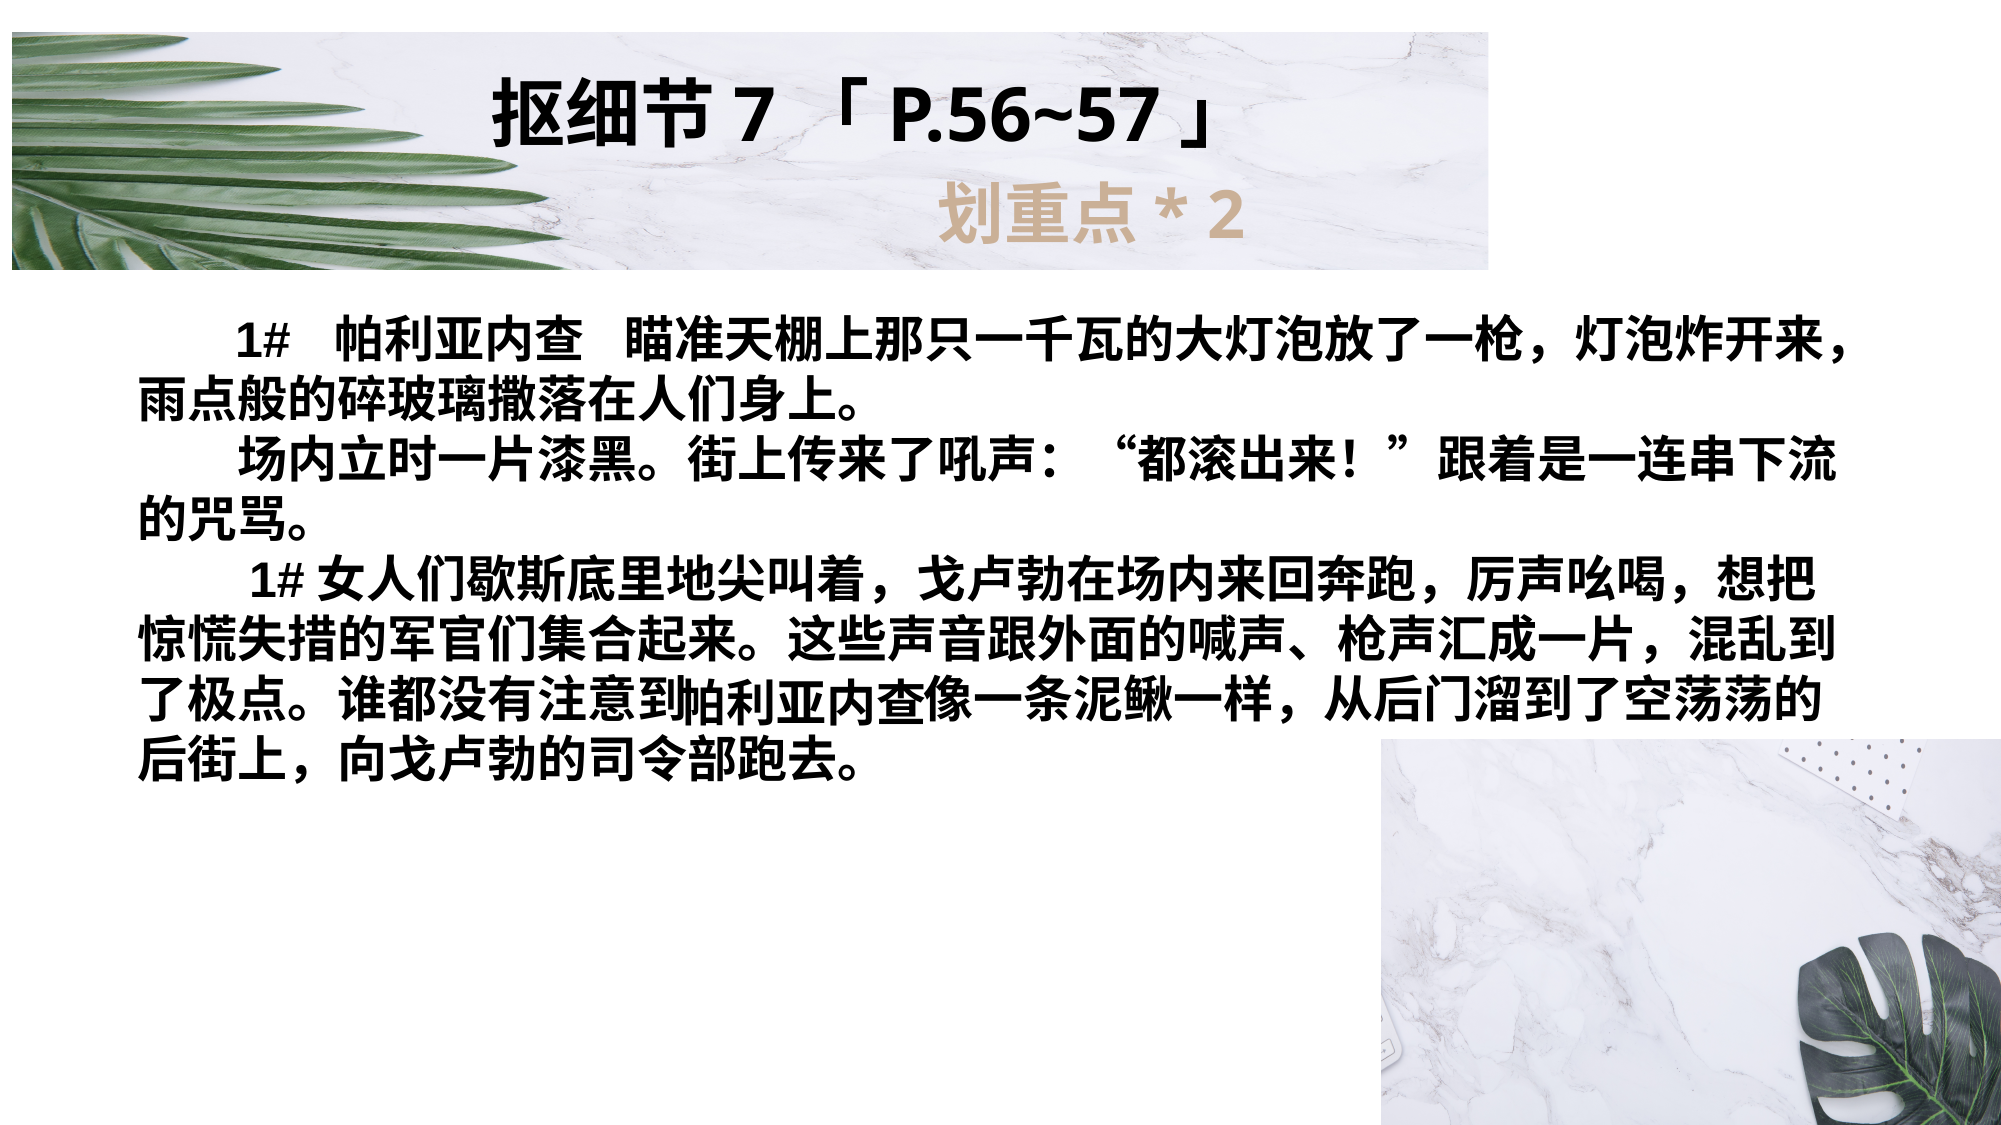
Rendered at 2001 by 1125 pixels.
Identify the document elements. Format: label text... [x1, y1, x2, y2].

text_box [12, 32, 1489, 270]
text_box 帕利亚内查 [661, 664, 942, 739]
picture [1381, 739, 2001, 1125]
text_box 1# 瞄准天棚上那只一千瓦的大灯泡放了一枪，灯泡炸开来，雨点般的碎玻璃撒落在人们身上。 场内立时一片漆黑。街上传来了吼声：“都滚出来！”跟着是一连串下流的咒骂。 1#女人们歇斯底里地尖叫着，戈卢勃在场内来回奔跑，厉声吆喝，想把惊慌失措的军官们集合起来。这些声音跟外面的喊声、枪声汇成一片，混乱到了极点。谁都没有注意到 像一条泥鳅一样，从后门溜到了空荡荡的后街上，向戈卢勃的司令部跑去。 [122, 299, 1878, 795]
text_box 帕利亚内查 [319, 299, 600, 375]
